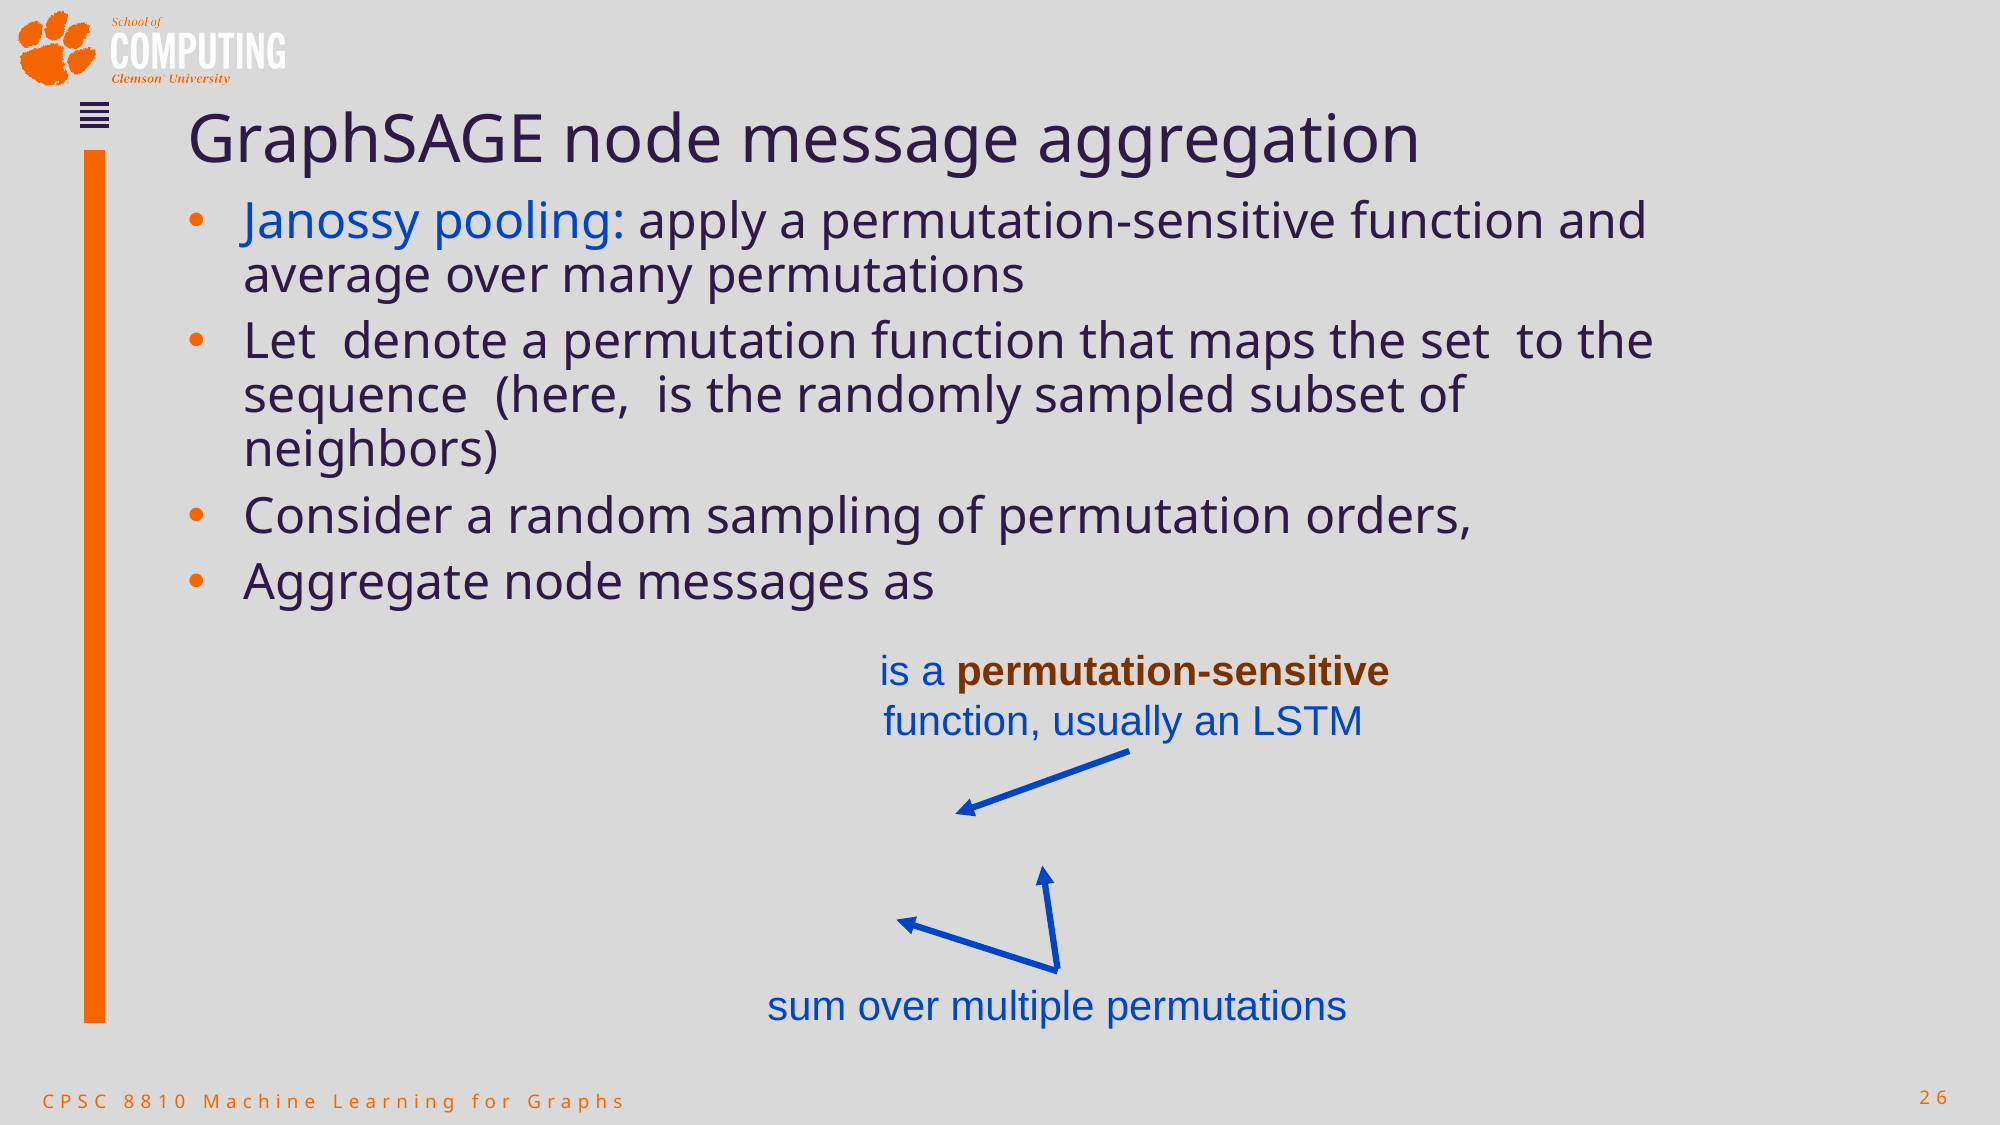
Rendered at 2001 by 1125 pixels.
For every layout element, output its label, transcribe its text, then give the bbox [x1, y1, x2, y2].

title GraphSAGE node message aggregation [187, 104, 1913, 178]
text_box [740, 865, 1375, 1037]
picture [18, 10, 285, 86]
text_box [812, 636, 1446, 814]
